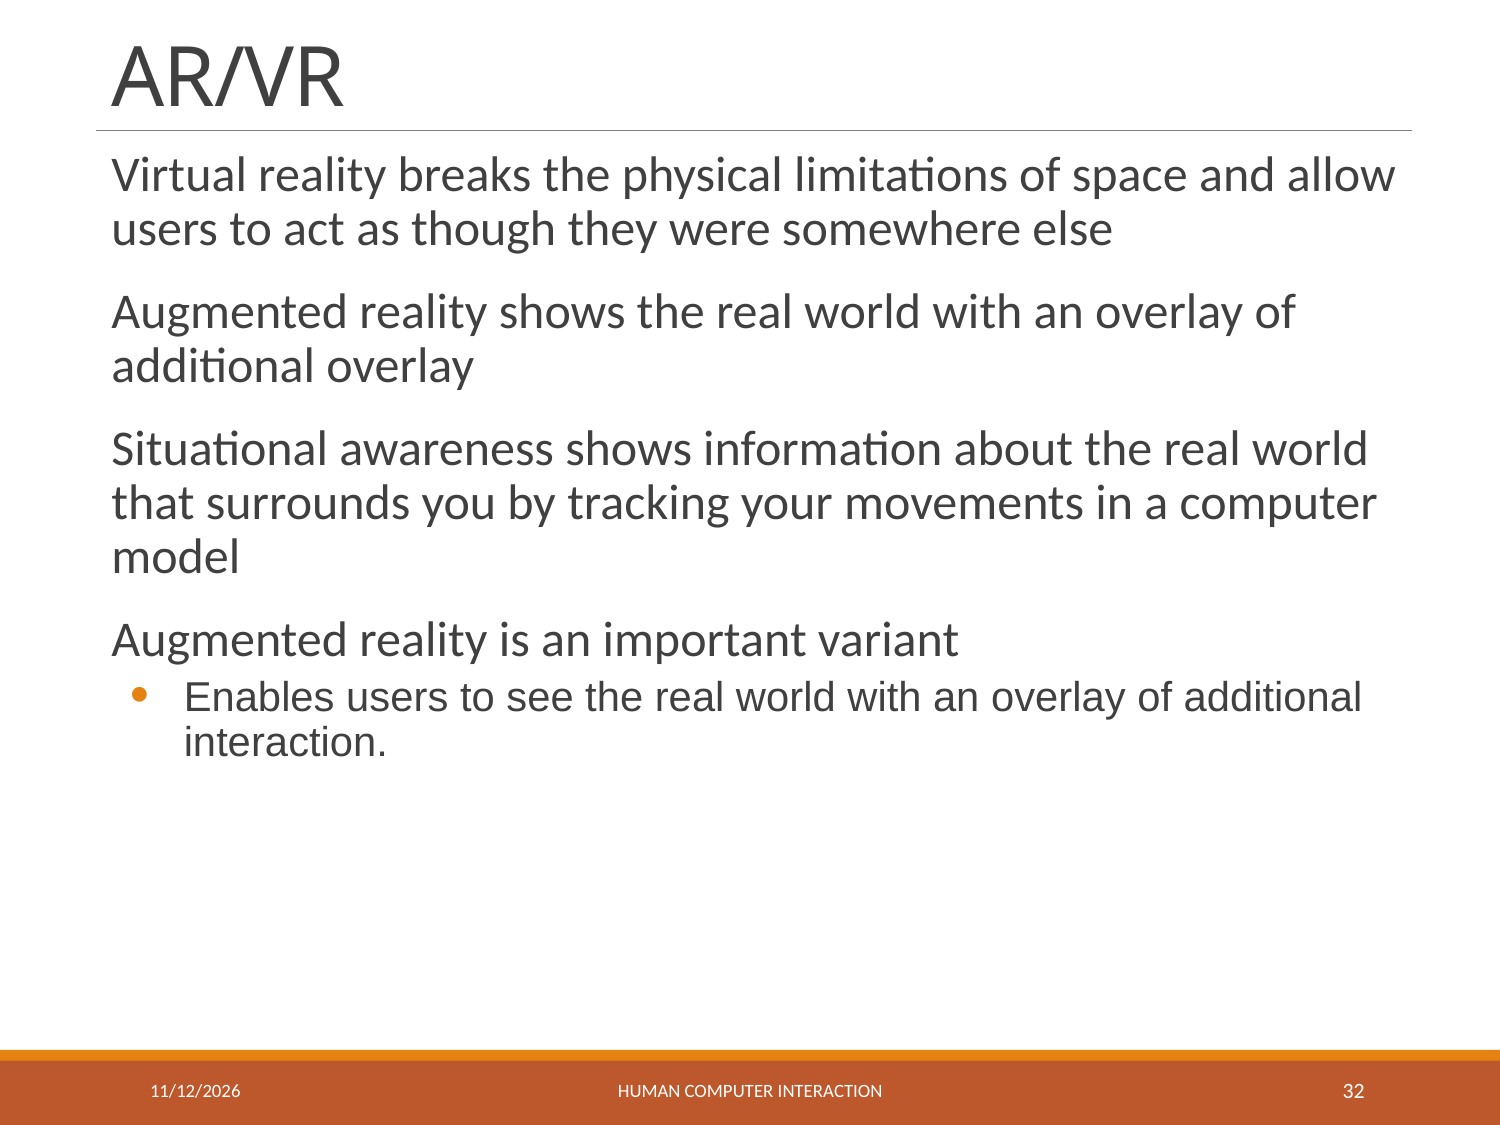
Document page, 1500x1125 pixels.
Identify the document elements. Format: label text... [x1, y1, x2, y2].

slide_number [135, 1059, 440, 1120]
title AR/VR [96, 19, 1413, 131]
list Virtual reality breaks the physical limitations of space and allow users to act as though they were somewhere else Augmented reality shows the real world with an overlay of additional overlay Situational awareness shows information about the real world that surrounds you by tracking your movements in a computer model Augmented reality is an important variant Enables users to see the real world with an overlay of additional interaction. [96, 140, 1413, 1034]
slide_number 32 [1218, 1059, 1380, 1120]
footer Human Computer Interaction [453, 1059, 1047, 1120]
